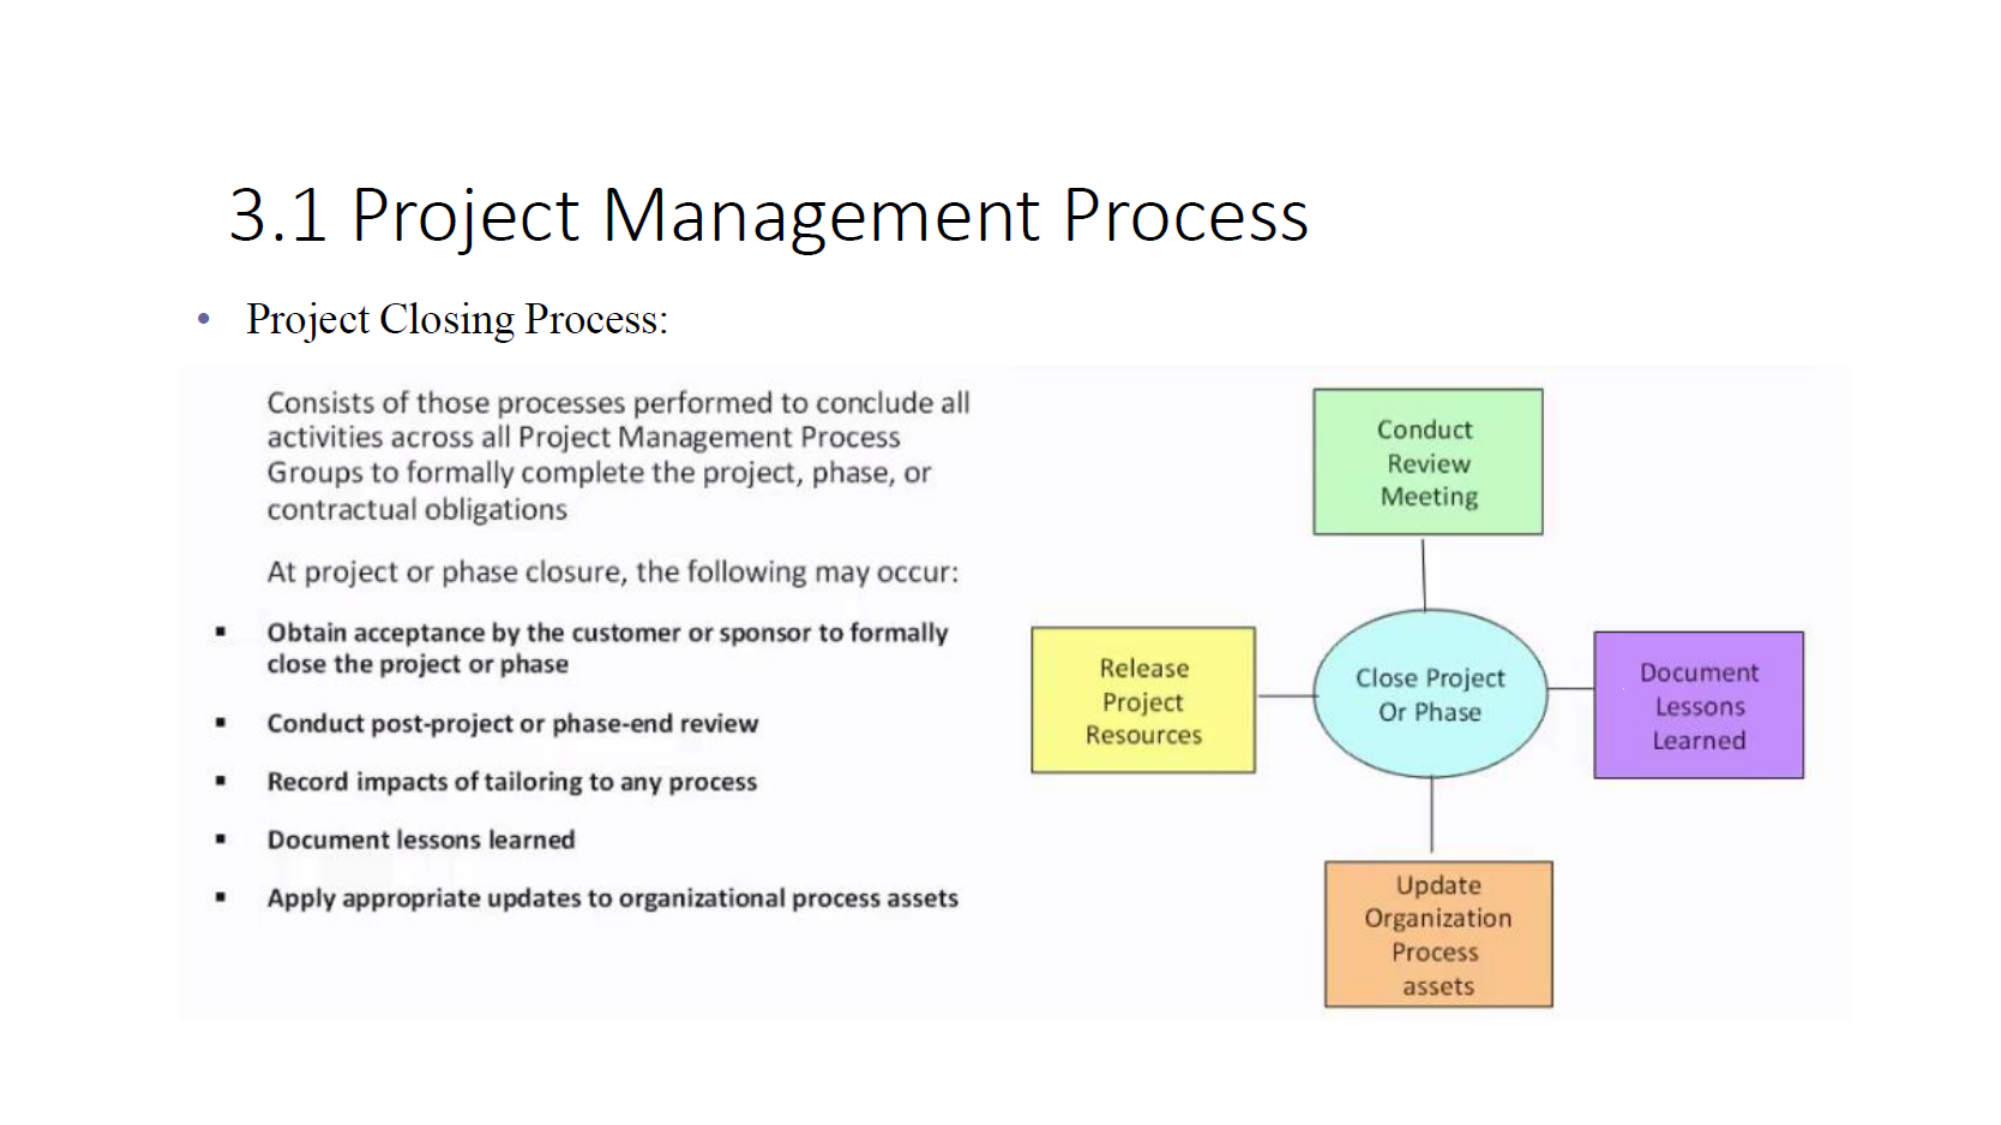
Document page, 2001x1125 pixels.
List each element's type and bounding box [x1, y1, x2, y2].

list [125, 105, 1875, 1020]
